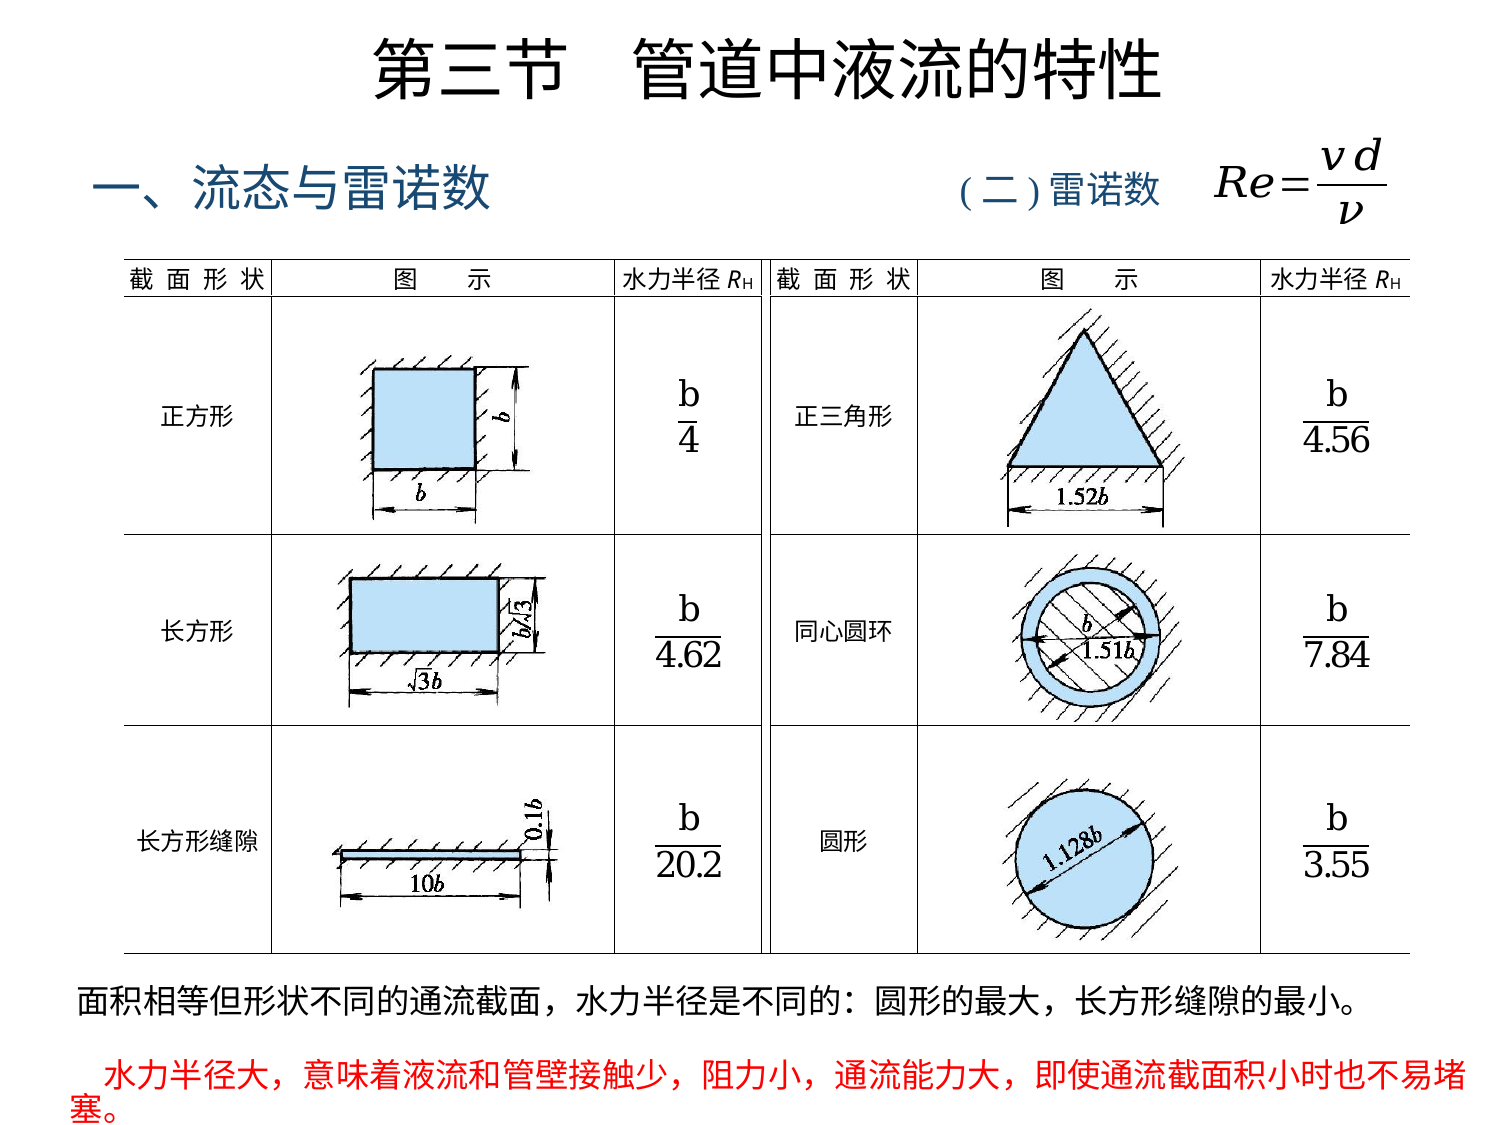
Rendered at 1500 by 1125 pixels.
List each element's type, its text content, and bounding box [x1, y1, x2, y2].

slide_number [1074, 1042, 1425, 1103]
picture [123, 258, 1411, 1003]
text_box (二)雷诺数 [934, 159, 1188, 219]
text_box 面积相等但形状不同的通流截面，水力半径是不同的：圆形的最大，长方形缝隙的最小。 [62, 972, 1473, 1028]
text_box 水力半径大，意味着液流和管壁接触少，阻力小，通流能力大，即使通流截面积小时也不易堵塞。 [1425, 1053, 1500, 1102]
text_box 水力半径大，意味着液流和管壁接触少，阻力小，通流能力大，即使通流截面积小时也不易堵塞。 [55, 1053, 1074, 1102]
text_box 第三节 管道中液流的特性 [141, 20, 1394, 115]
text_box 一、流态与雷诺数 [76, 148, 1013, 224]
